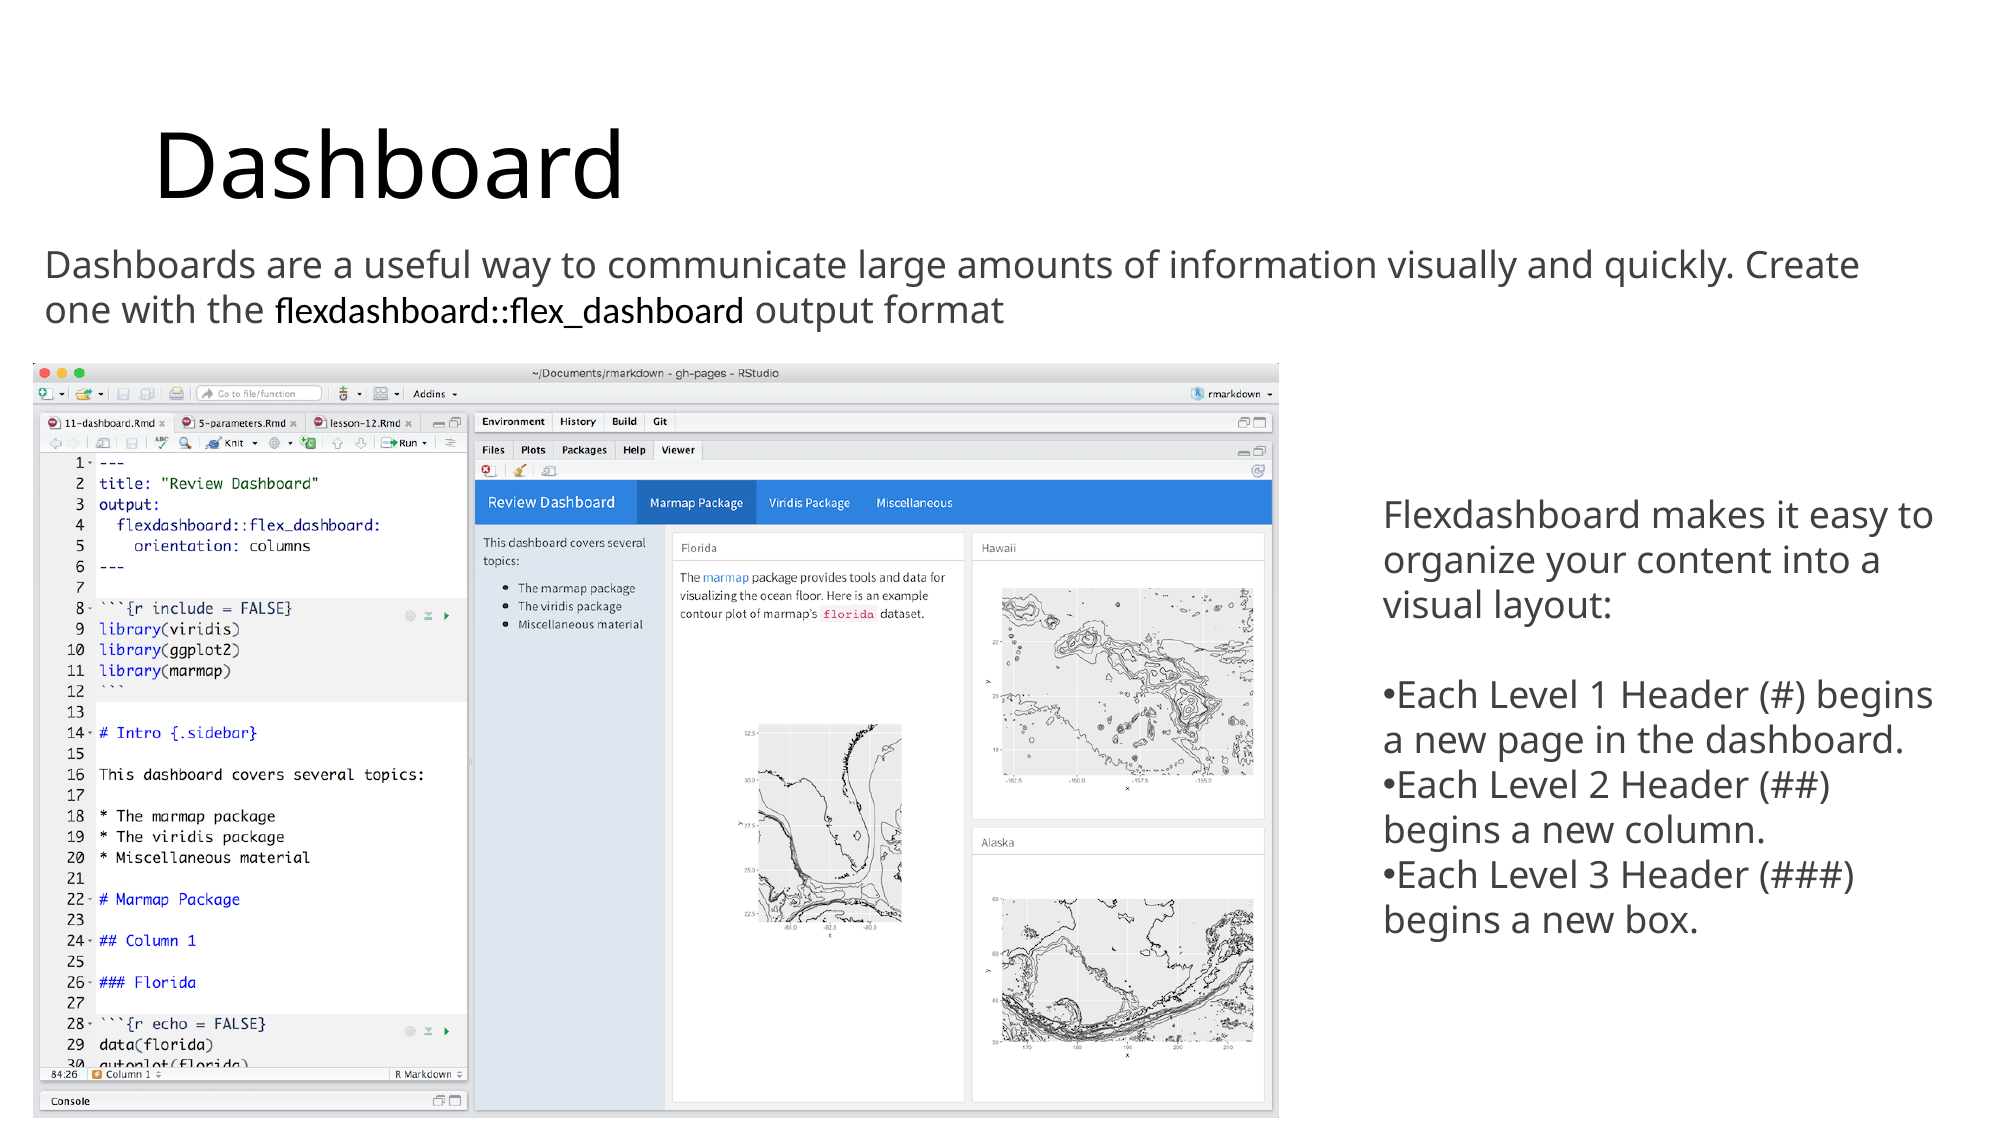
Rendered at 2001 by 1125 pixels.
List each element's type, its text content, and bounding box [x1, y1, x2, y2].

text_box Flexdashboard makes it easy to organize your content into a visual layout: Each Level 1 Header (#) begins a new page in the dashboard. Each Level 2 Header (##) begins a new column. Each Level 3 Header (###) begins a new box. [1368, 483, 1967, 949]
picture [33, 363, 1279, 1118]
title Dashboard [137, 59, 1863, 233]
text_box Dashboards are a useful way to communicate large amounts of information visually and quickly. Create one with the flexdashboard::flex_dashboard output format [29, 233, 1896, 339]
